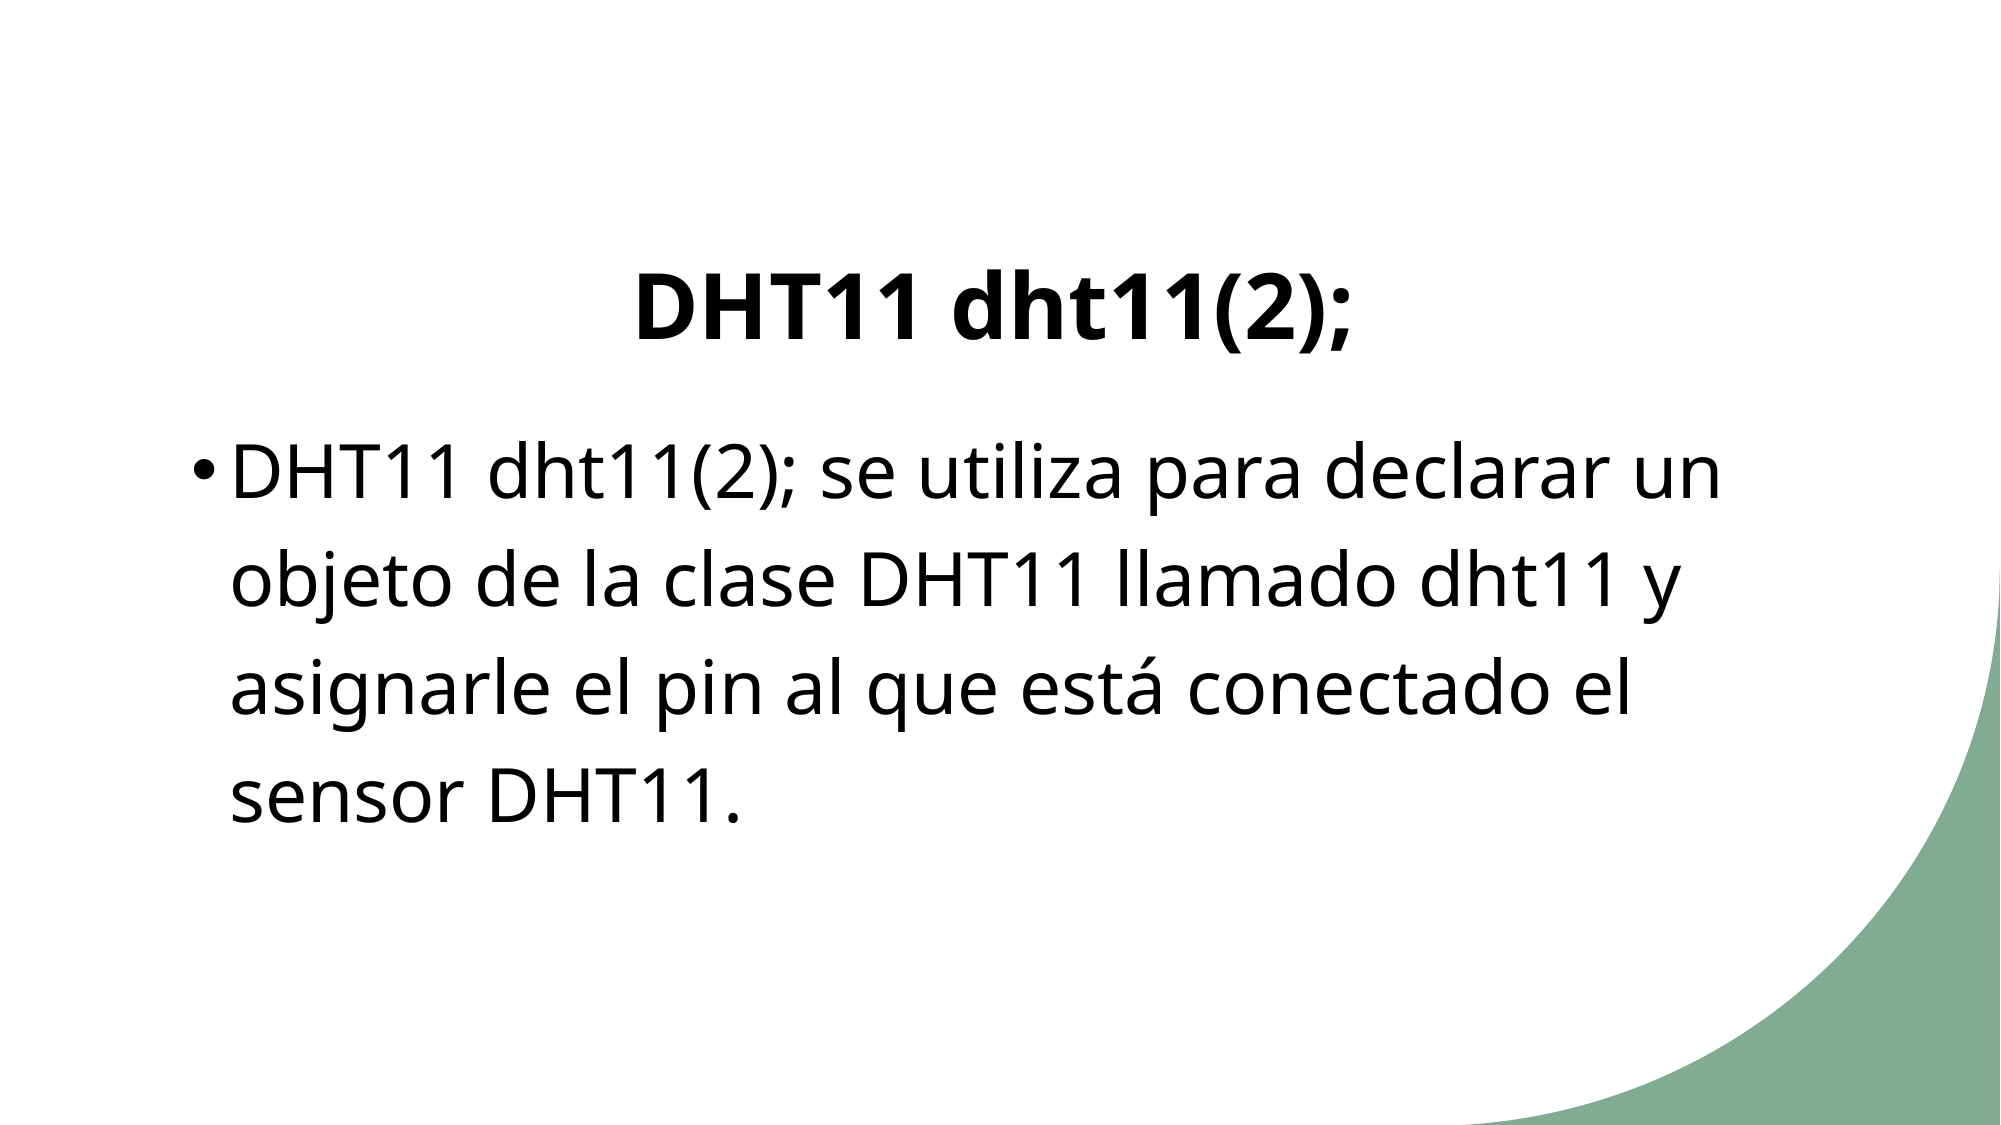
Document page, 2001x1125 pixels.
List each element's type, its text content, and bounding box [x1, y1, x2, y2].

title DHT11 dht11(2); [176, 118, 1809, 366]
list DHT11 dht11(2); se utiliza para declarar un objeto de la clase DHT11 llamado dht11 y asignarle el pin al que está conectado el sensor DHT11. [176, 398, 1809, 975]
